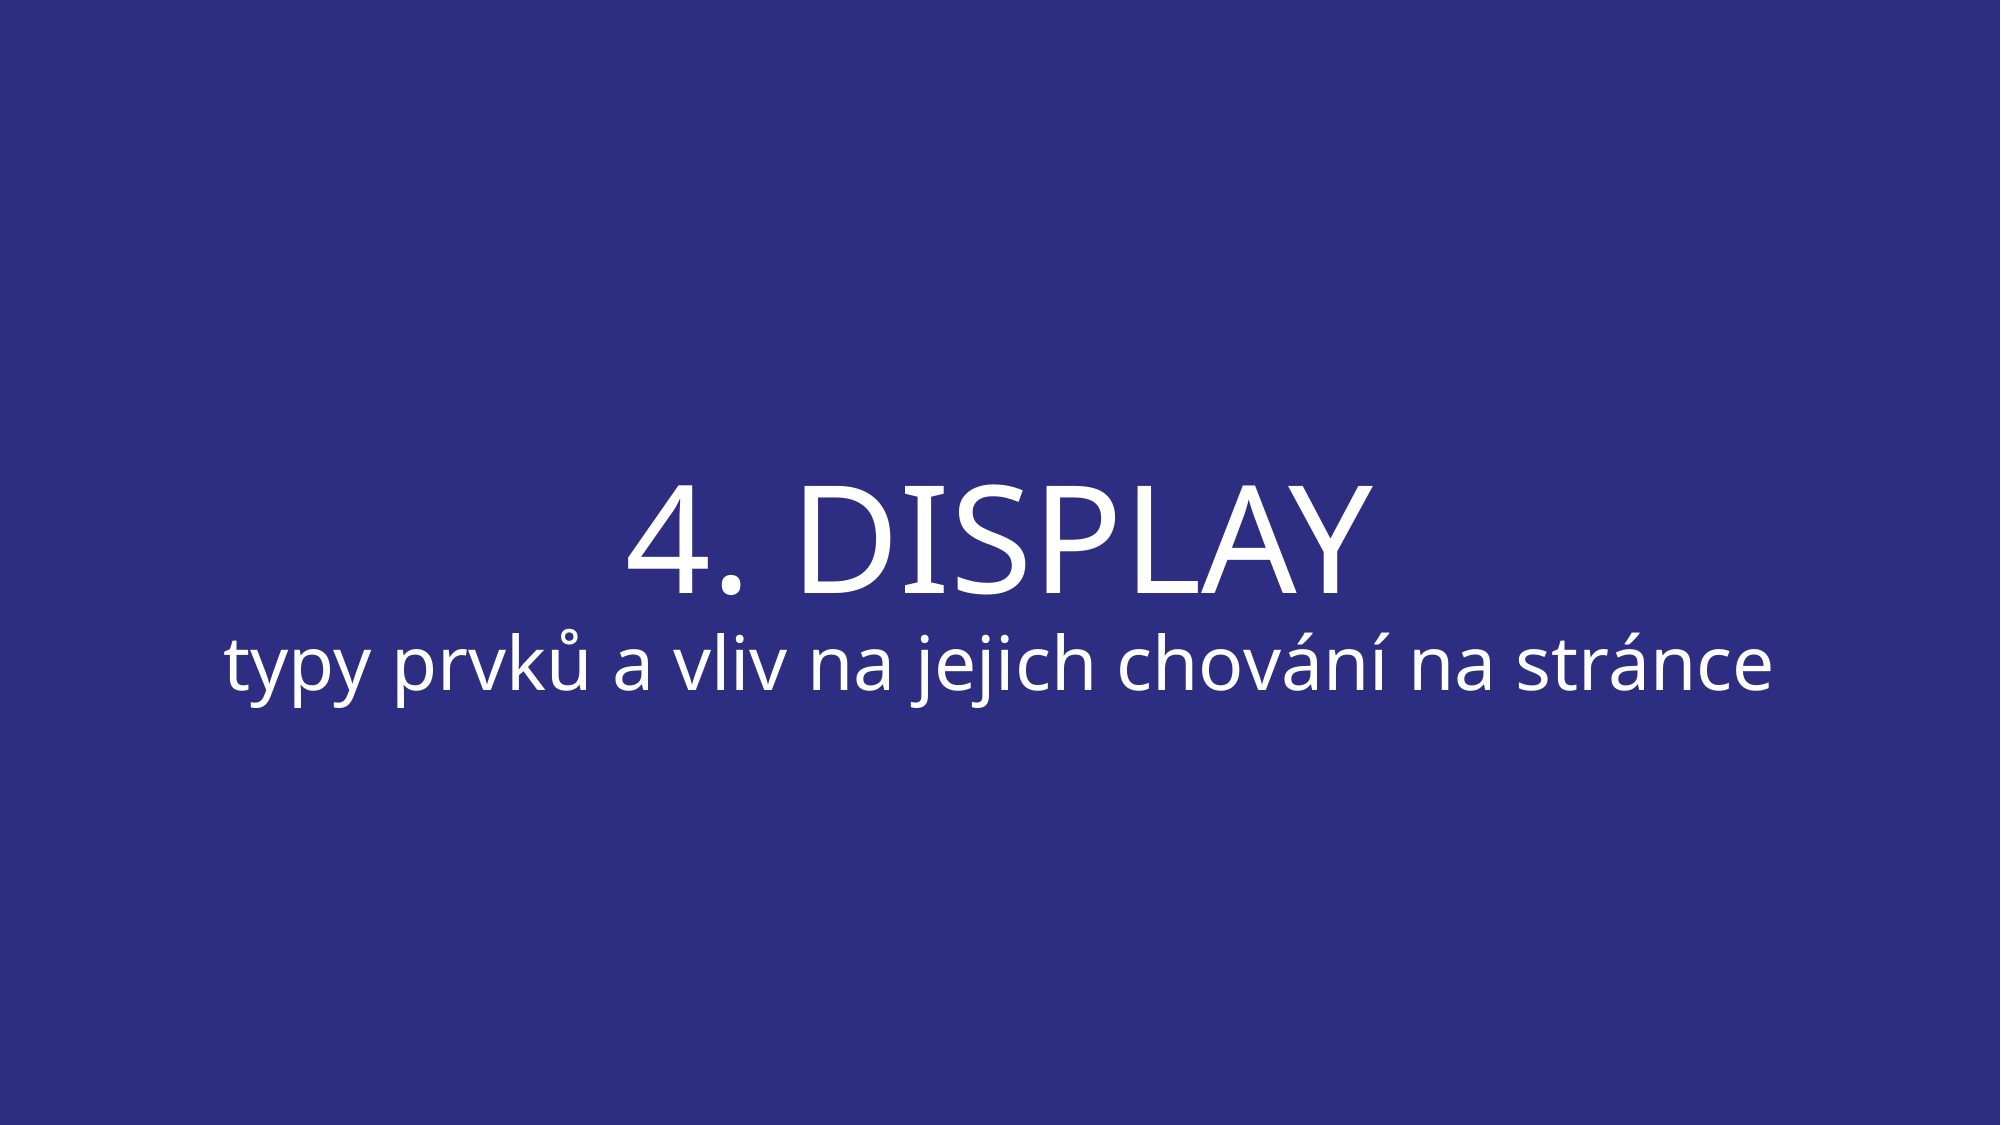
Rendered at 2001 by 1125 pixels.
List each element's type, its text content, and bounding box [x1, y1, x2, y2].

title 4. DISPLAY typy prvků a vliv na jejich chování na stránce [177, 224, 1823, 946]
